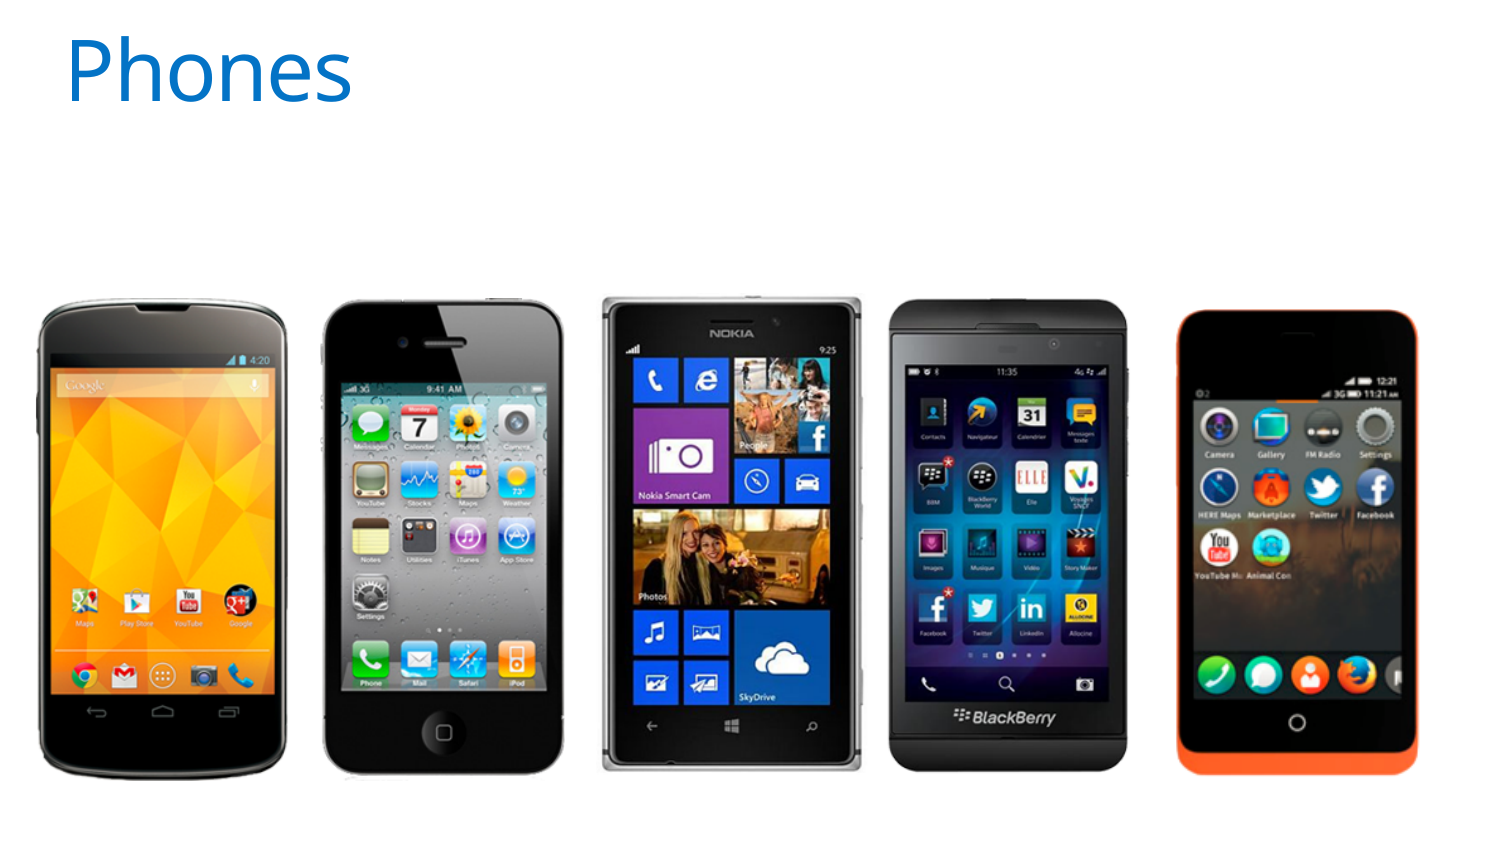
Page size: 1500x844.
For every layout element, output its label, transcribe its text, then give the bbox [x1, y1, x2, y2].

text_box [35, 297, 289, 781]
title Phones [63, 28, 1436, 122]
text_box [884, 297, 1135, 778]
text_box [1175, 308, 1421, 778]
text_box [319, 297, 565, 781]
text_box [596, 292, 868, 778]
